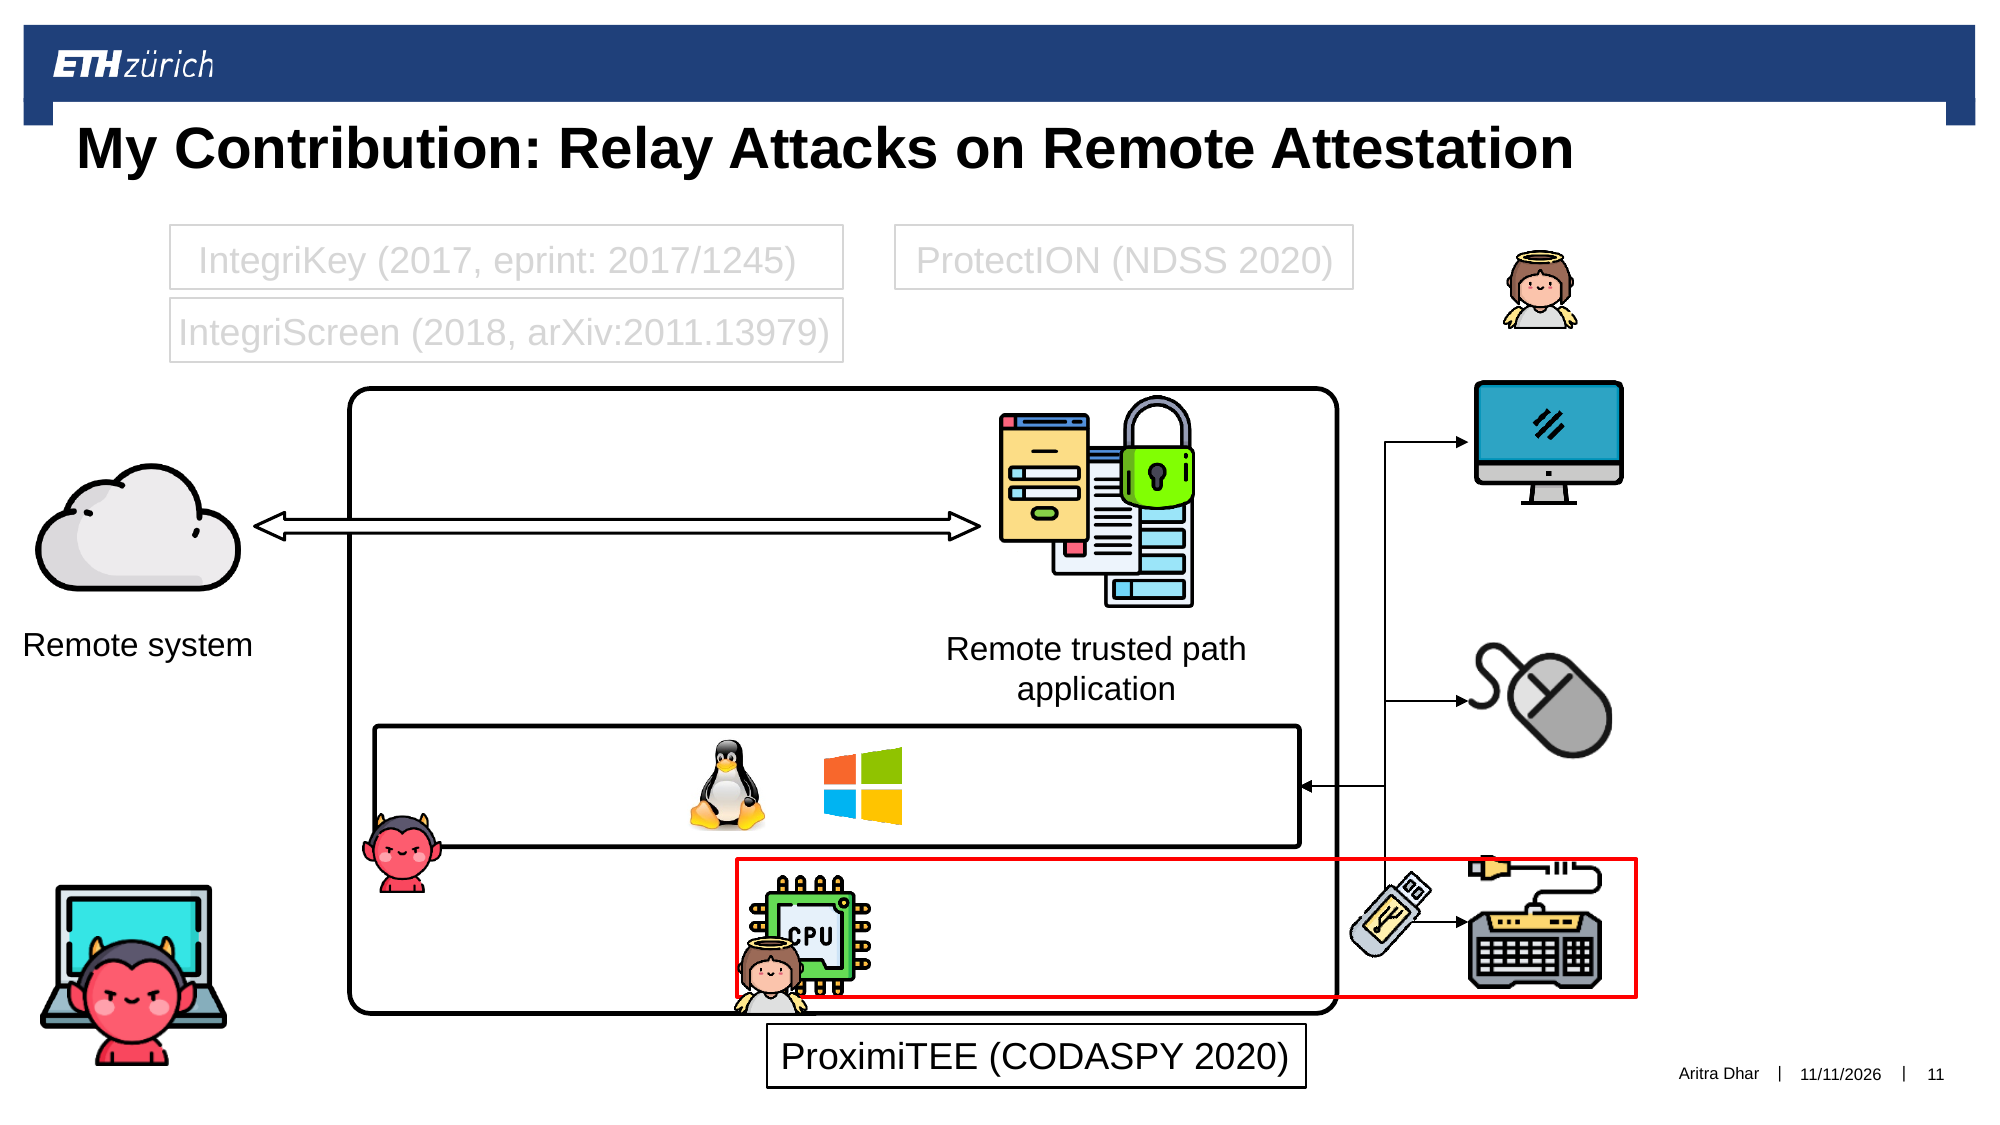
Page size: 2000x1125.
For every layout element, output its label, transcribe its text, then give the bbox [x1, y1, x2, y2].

picture [39, 862, 227, 1066]
footer Aritra Dhar [999, 1034, 1760, 1111]
text_box IntegriScreen (2018, arXiv:2011.13979) [88, 374, 888, 406]
text_box [86, 198, 1402, 374]
text_box [347, 386, 1340, 1016]
text_box [735, 857, 1638, 999]
text_box [372, 723, 1294, 849]
picture [1468, 855, 1602, 989]
text_box [252, 510, 982, 542]
picture [1500, 249, 1580, 330]
text_box Remote system [0, 615, 276, 671]
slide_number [1790, 1034, 1892, 1112]
slide_number 11 [1906, 1034, 1966, 1112]
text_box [1299, 441, 1469, 700]
picture [730, 875, 871, 1016]
picture [34, 423, 241, 631]
picture [1468, 379, 1629, 505]
picture [686, 738, 766, 832]
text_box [1299, 700, 1469, 787]
text_box ProximiTEE (CODASPY 2020) [765, 1024, 1305, 1085]
picture [1469, 641, 1613, 761]
picture [1099, 395, 1214, 510]
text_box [999, 413, 1194, 608]
picture [824, 747, 902, 825]
text_box Remote trusted path application [909, 619, 1284, 715]
title My Contribution: Relay Attacks on Remote Attestation [53, 101, 1946, 262]
picture [362, 813, 442, 893]
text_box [1299, 794, 1469, 923]
picture [1332, 867, 1445, 979]
text_box [765, 1021, 1309, 1090]
